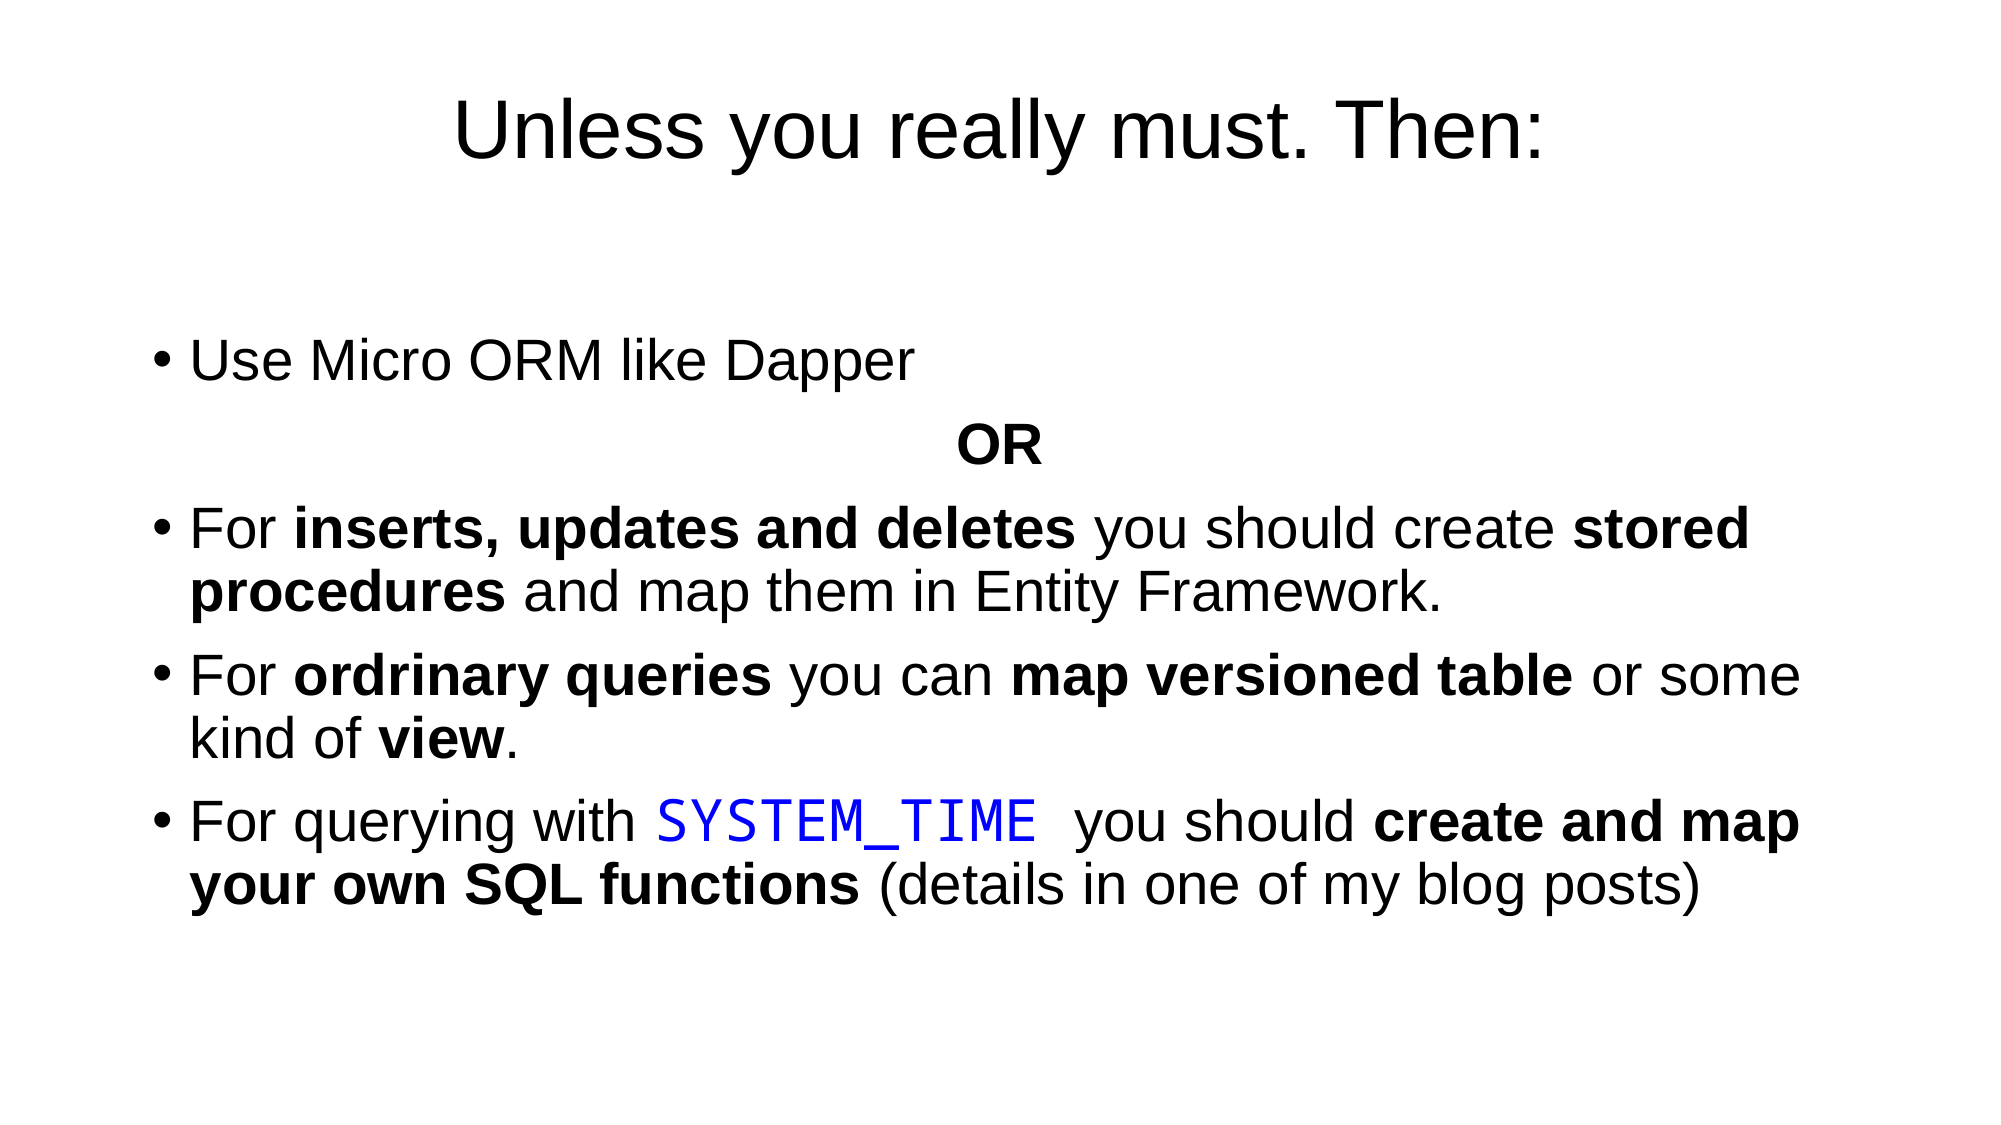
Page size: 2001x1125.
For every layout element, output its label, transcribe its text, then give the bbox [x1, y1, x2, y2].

title Unless you really must. Then: [137, 59, 1863, 204]
list Use Micro ORM like Dapper OR For inserts, updates and deletes you should create stored procedures and map them in Entity Framework. For ordrinary queries you can map versioned table or some kind of view. For querying with SYSTEM_TIME you should create and map your own SQL functions (details in one of my blog posts) [137, 234, 1863, 1014]
